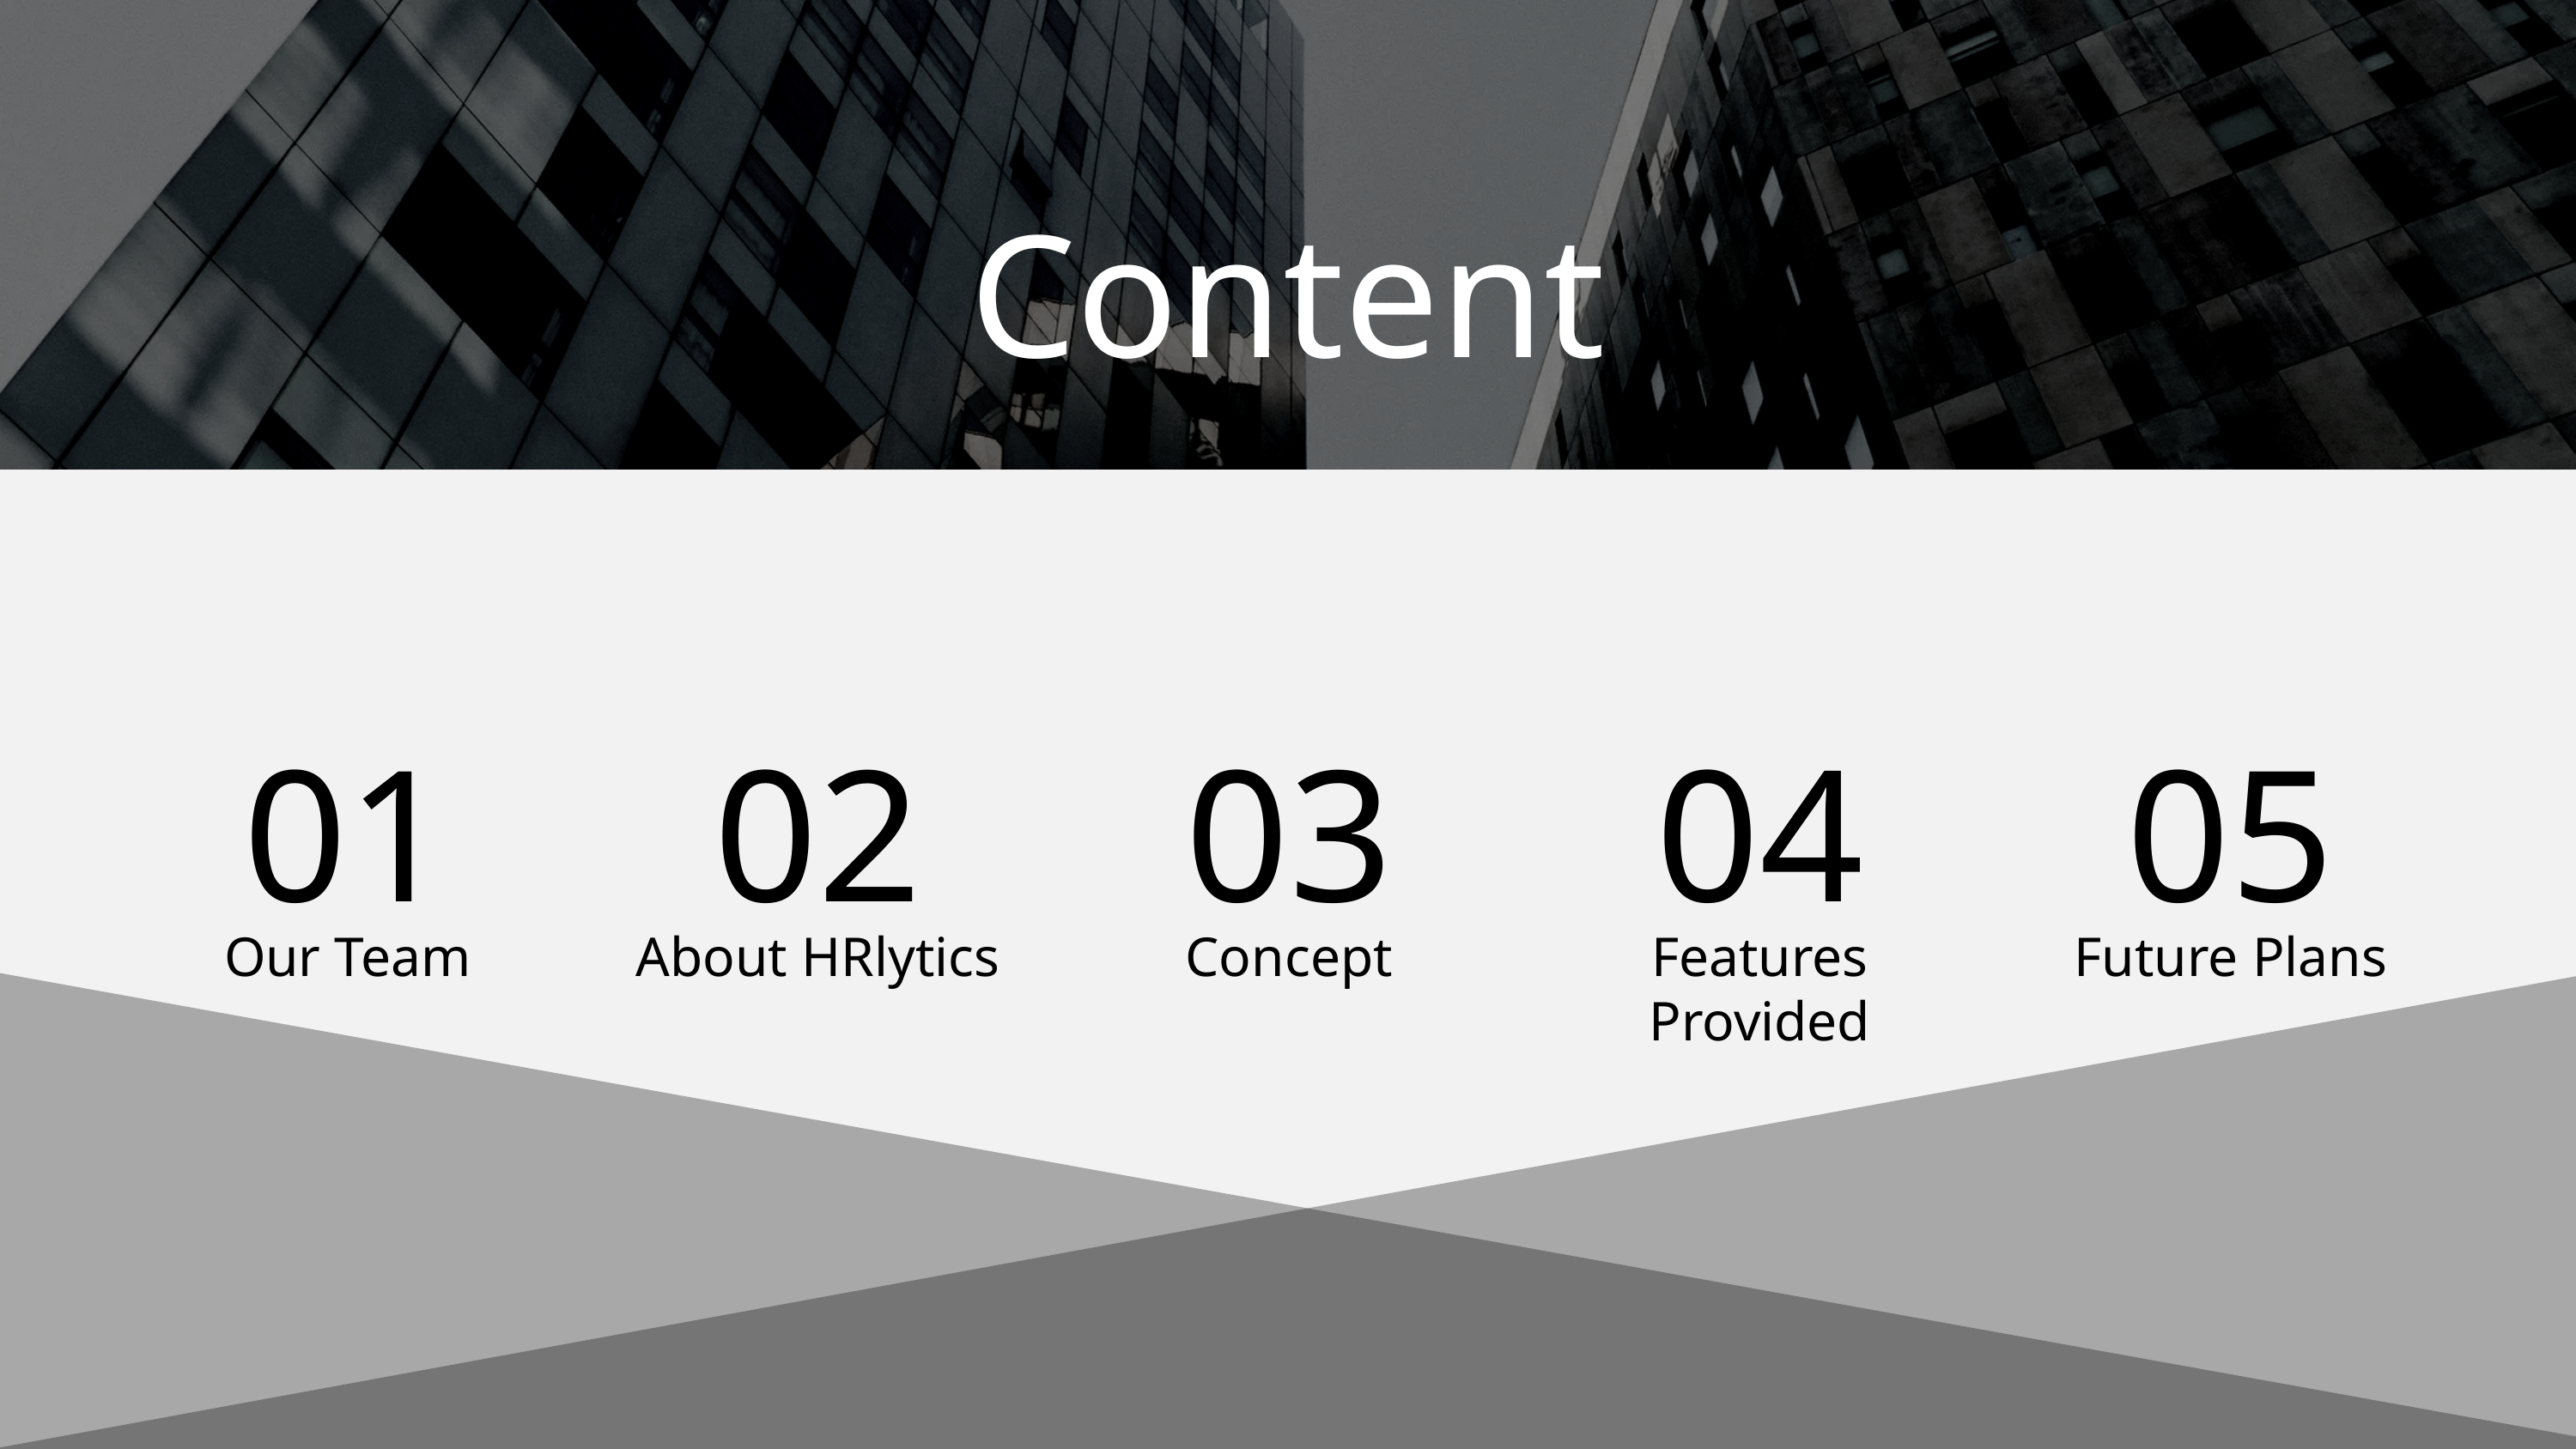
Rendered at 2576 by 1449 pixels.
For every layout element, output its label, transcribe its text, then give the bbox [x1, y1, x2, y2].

text_box Content [705, 188, 1871, 392]
text_box 01 [228, 719, 466, 878]
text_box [0, 881, 2576, 1449]
text_box [0, 0, 2576, 470]
text_box 04 [1641, 719, 1879, 878]
text_box 05 [2111, 719, 2349, 878]
text_box 03 [1170, 719, 1408, 878]
text_box 02 [699, 719, 937, 878]
